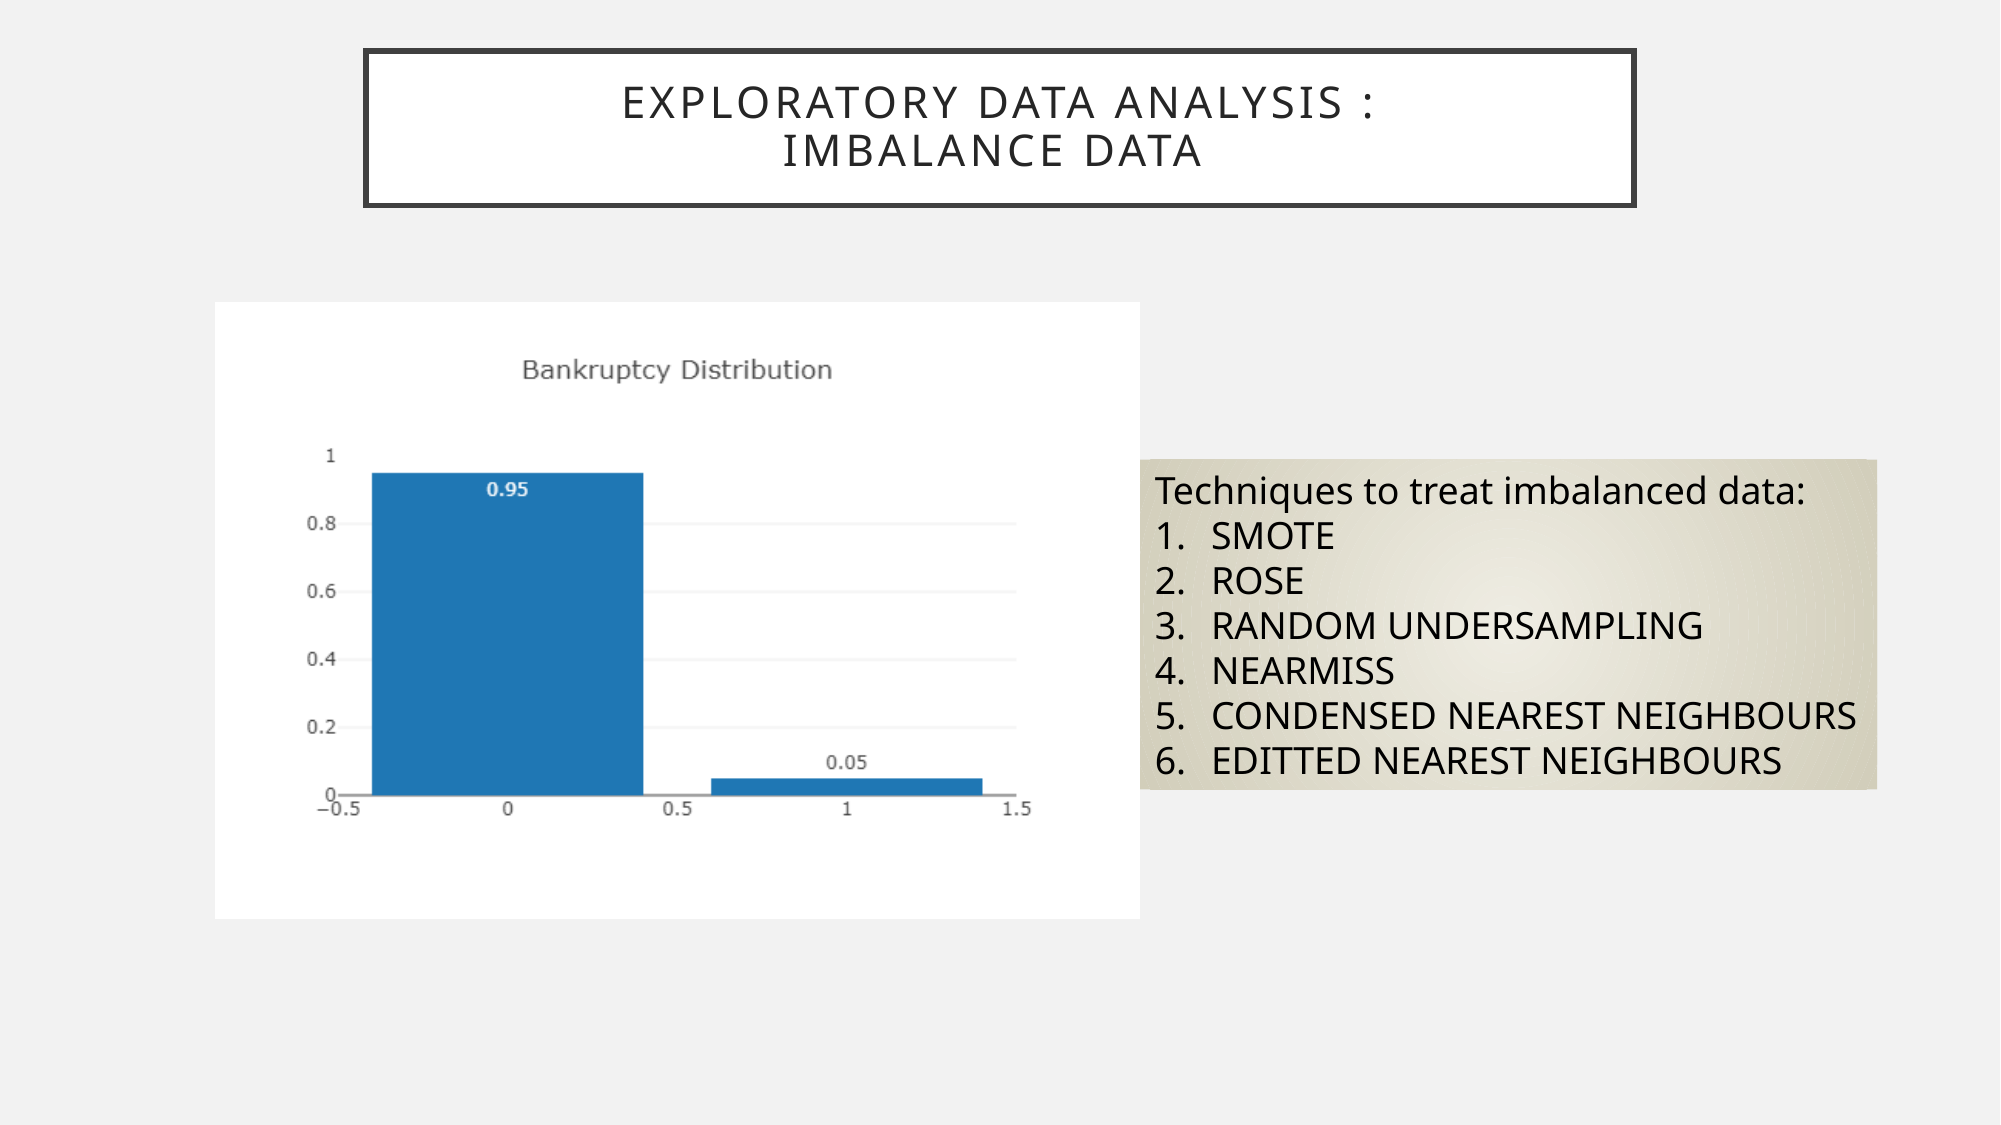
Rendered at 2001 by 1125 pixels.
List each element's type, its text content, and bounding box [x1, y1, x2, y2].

text_box Techniques to treat imbalanced data: SMOTE ROSE RANDOM UNDERSAMPLING NEARMISS CONDENSED NEAREST NEIGHBOURS EDITTED NEAREST NEIGHBOURS [1140, 459, 1878, 790]
picture [214, 302, 1140, 919]
title Exploratory data analysis : imbalance data [363, 48, 1637, 208]
